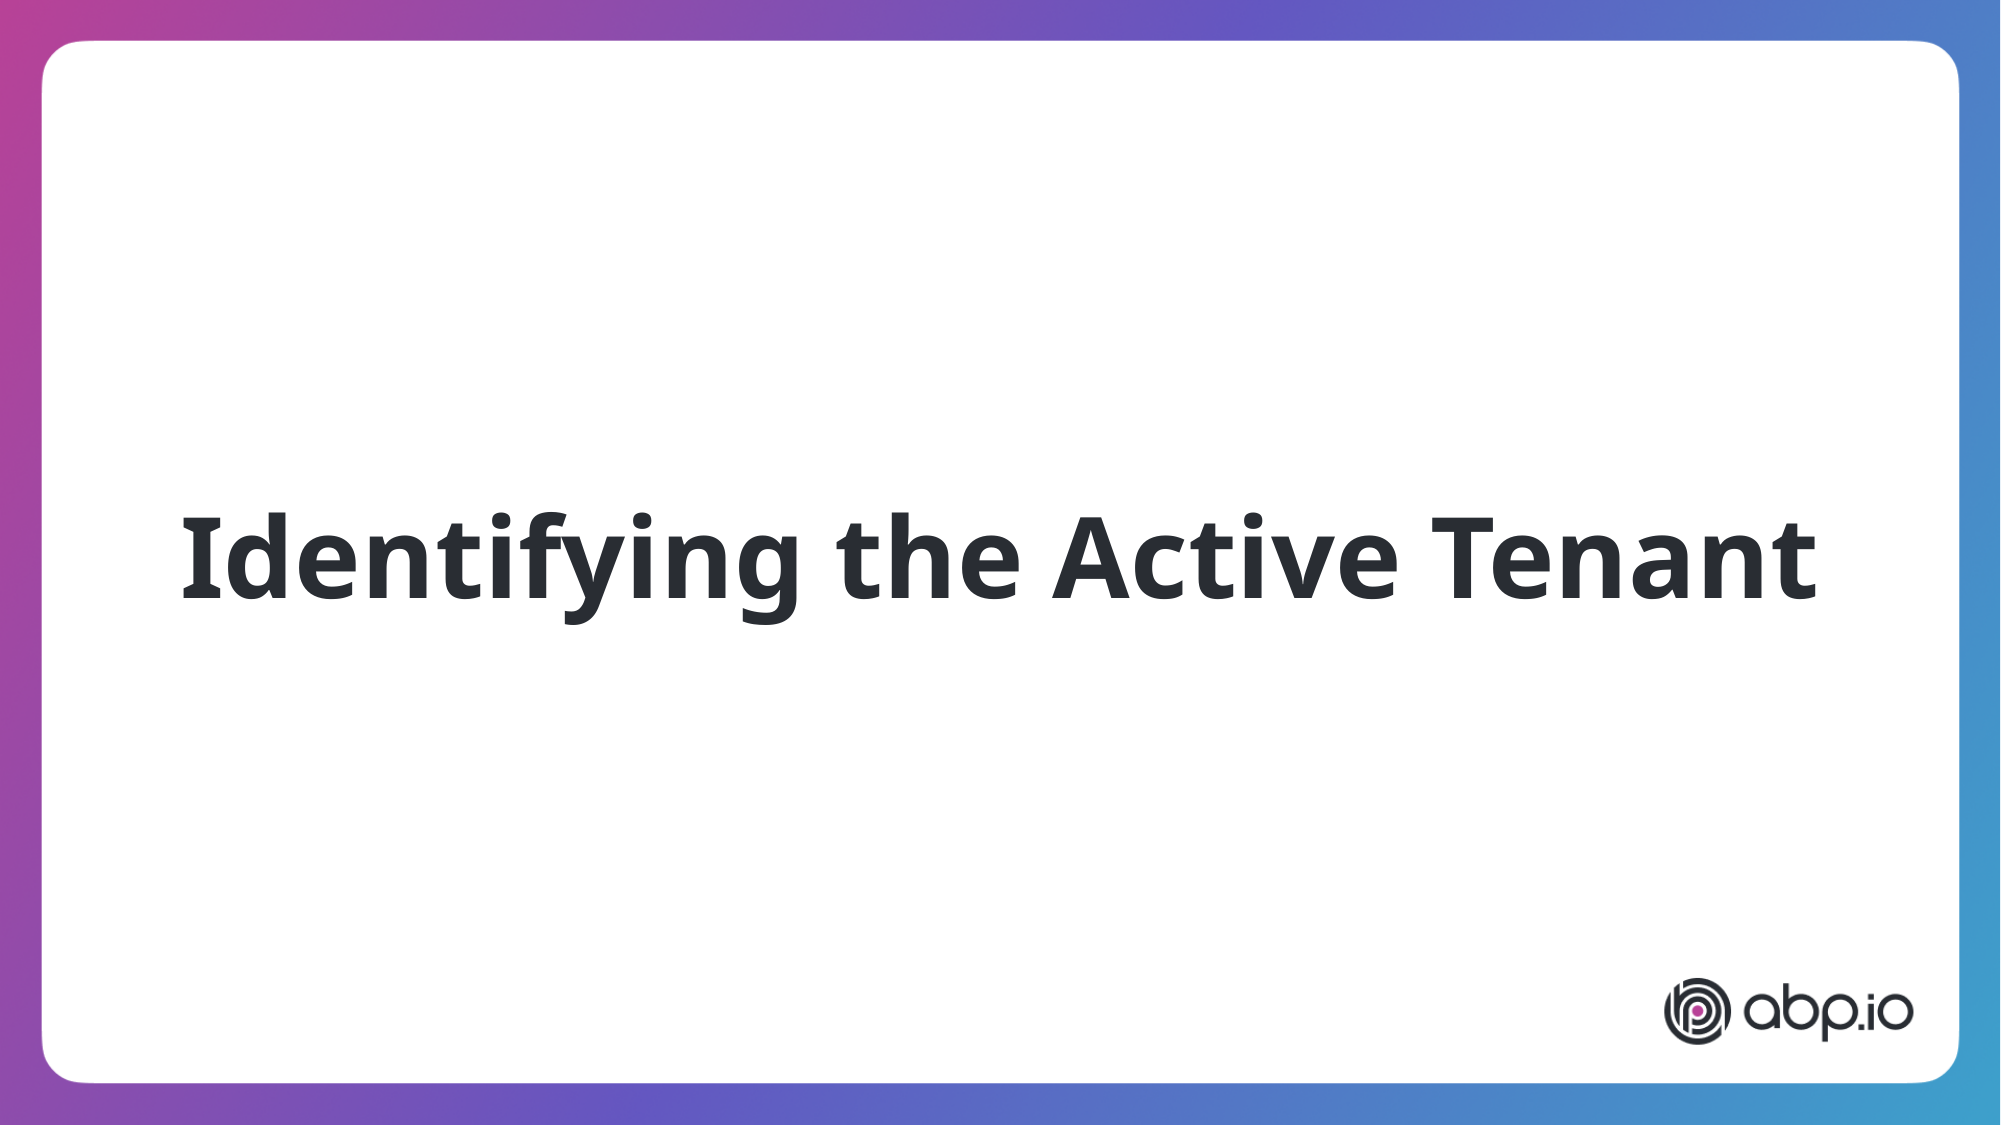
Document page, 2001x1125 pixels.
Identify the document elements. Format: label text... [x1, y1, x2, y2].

picture [0, 0, 2001, 1125]
title Identifying the Active Tenant [42, 488, 1958, 637]
